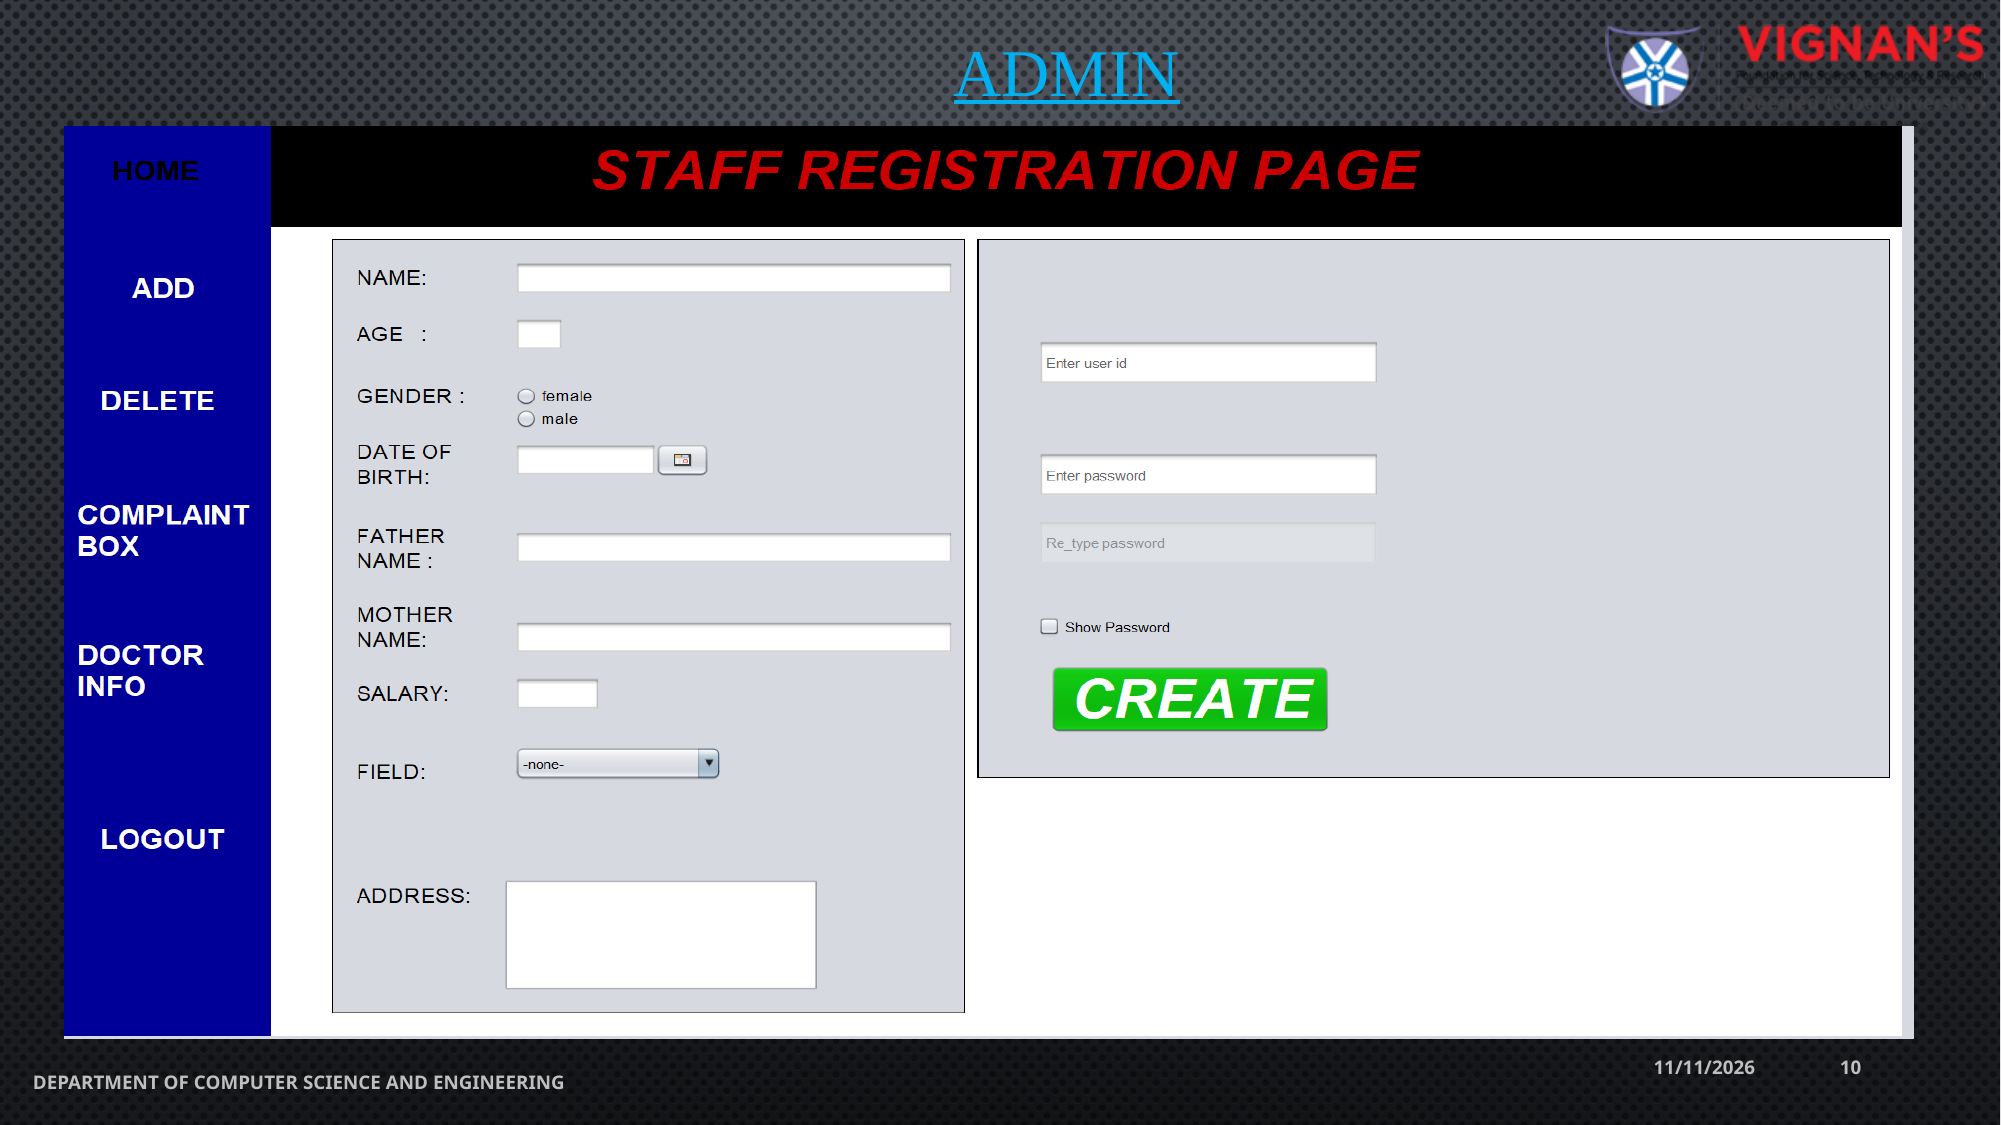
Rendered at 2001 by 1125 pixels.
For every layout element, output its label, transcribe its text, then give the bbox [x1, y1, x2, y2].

text_box 01/04/2022 [1507, 1051, 1770, 1099]
text_box Admin [18, 12, 1965, 127]
text_box 5 [1785, 1051, 1877, 1099]
text_box DEPARTMENT OF COMPUTER SCIENCE AND ENGINEERING [18, 1052, 1256, 1112]
picture [0, 0, 2001, 1125]
